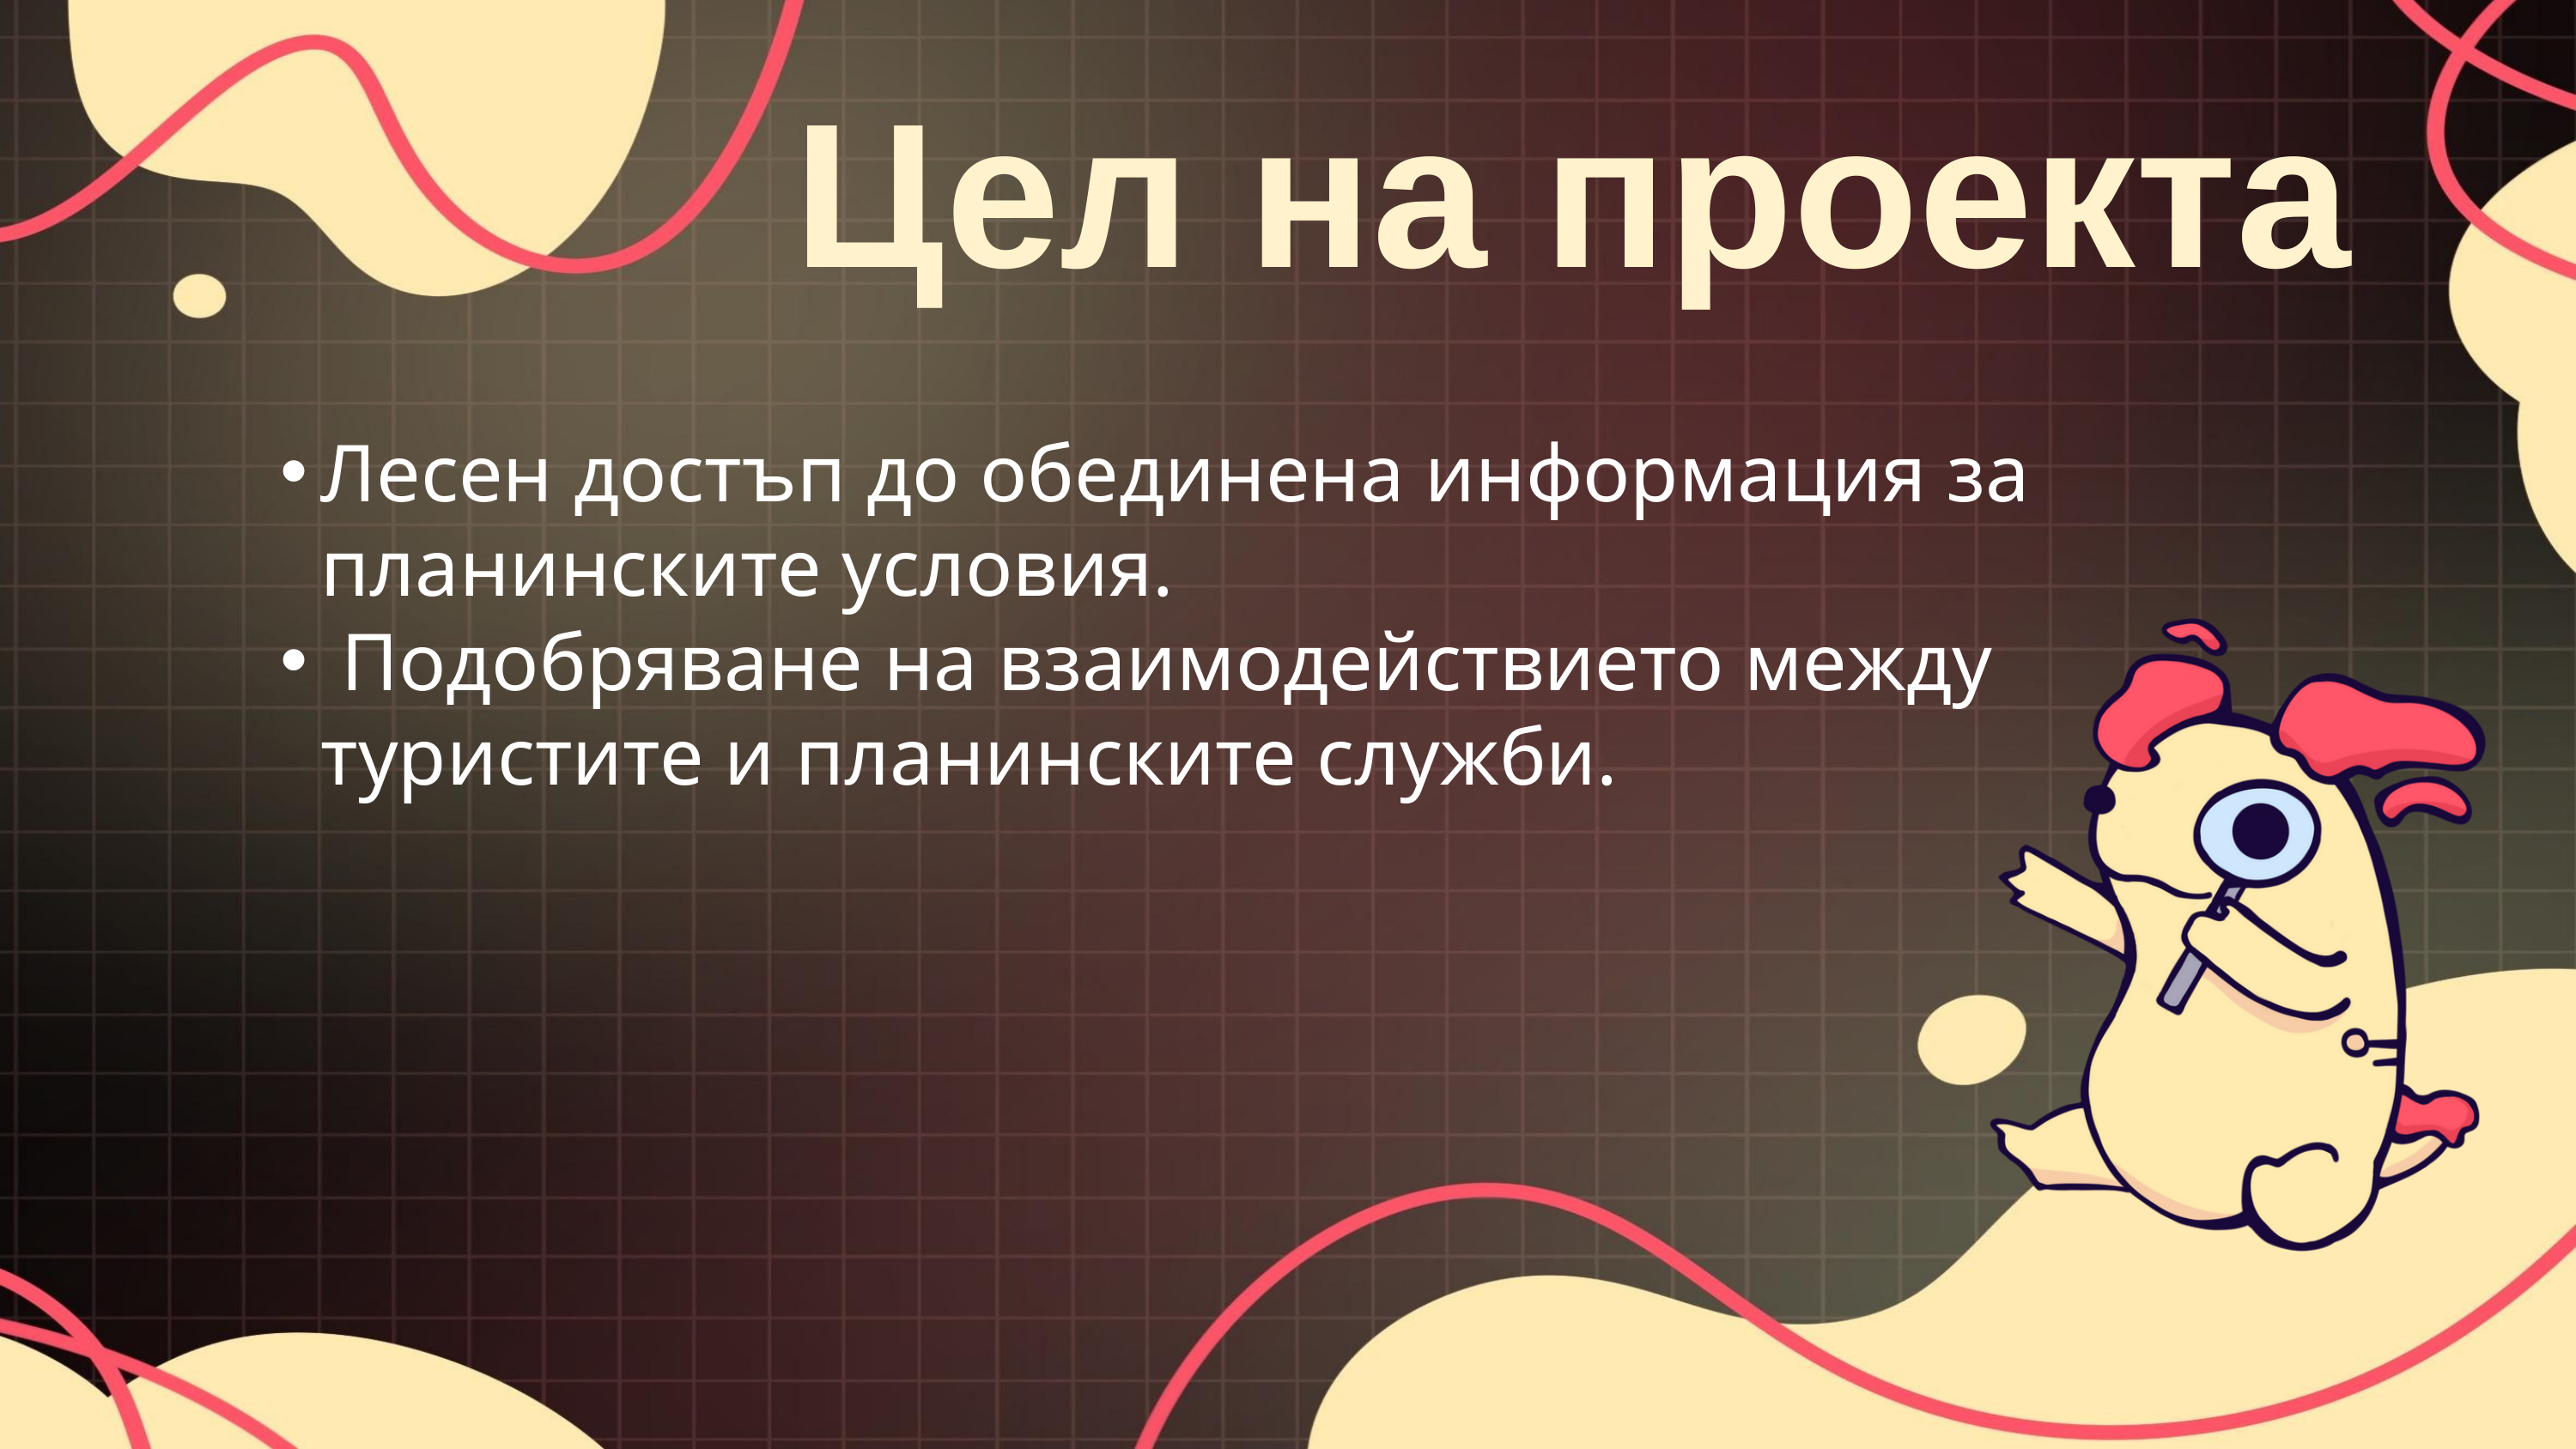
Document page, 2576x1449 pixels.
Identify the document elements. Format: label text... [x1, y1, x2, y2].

text_box Цел на проекта [783, 102, 2362, 309]
text_box [0, 0, 2576, 1449]
text_box Лесен достъп до обединена информация за планинските условия. Подобряване на взаимодействието между туристите и планинските служби. [280, 422, 2136, 801]
text_box [1812, 558, 2555, 1300]
